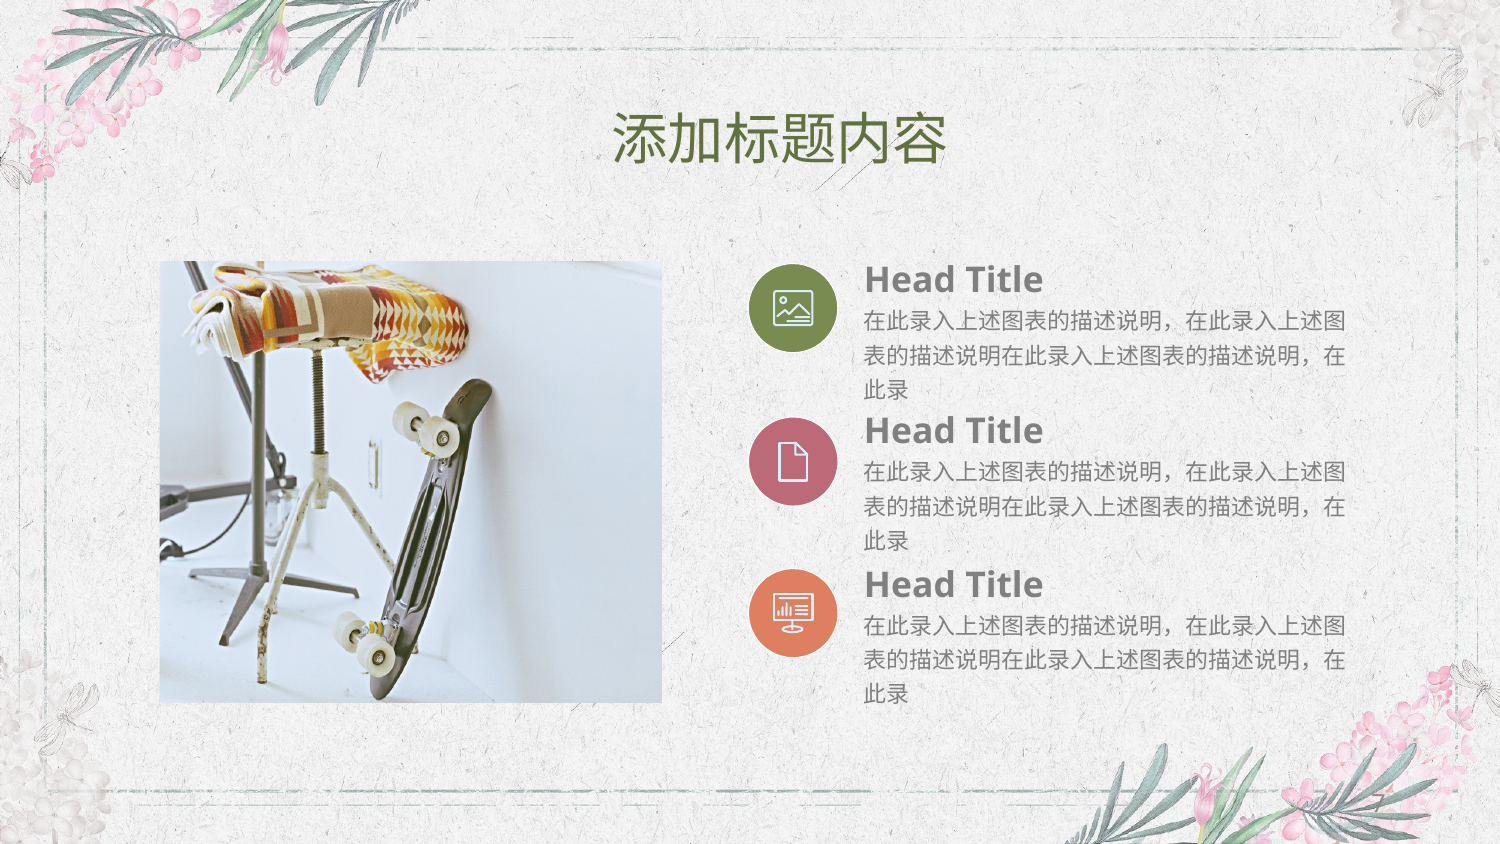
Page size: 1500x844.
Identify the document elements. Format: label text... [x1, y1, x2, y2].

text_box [748, 263, 1349, 409]
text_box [748, 568, 1349, 713]
text_box 添加标题内容 [573, 107, 987, 171]
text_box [748, 416, 1349, 560]
text_box [159, 261, 662, 703]
